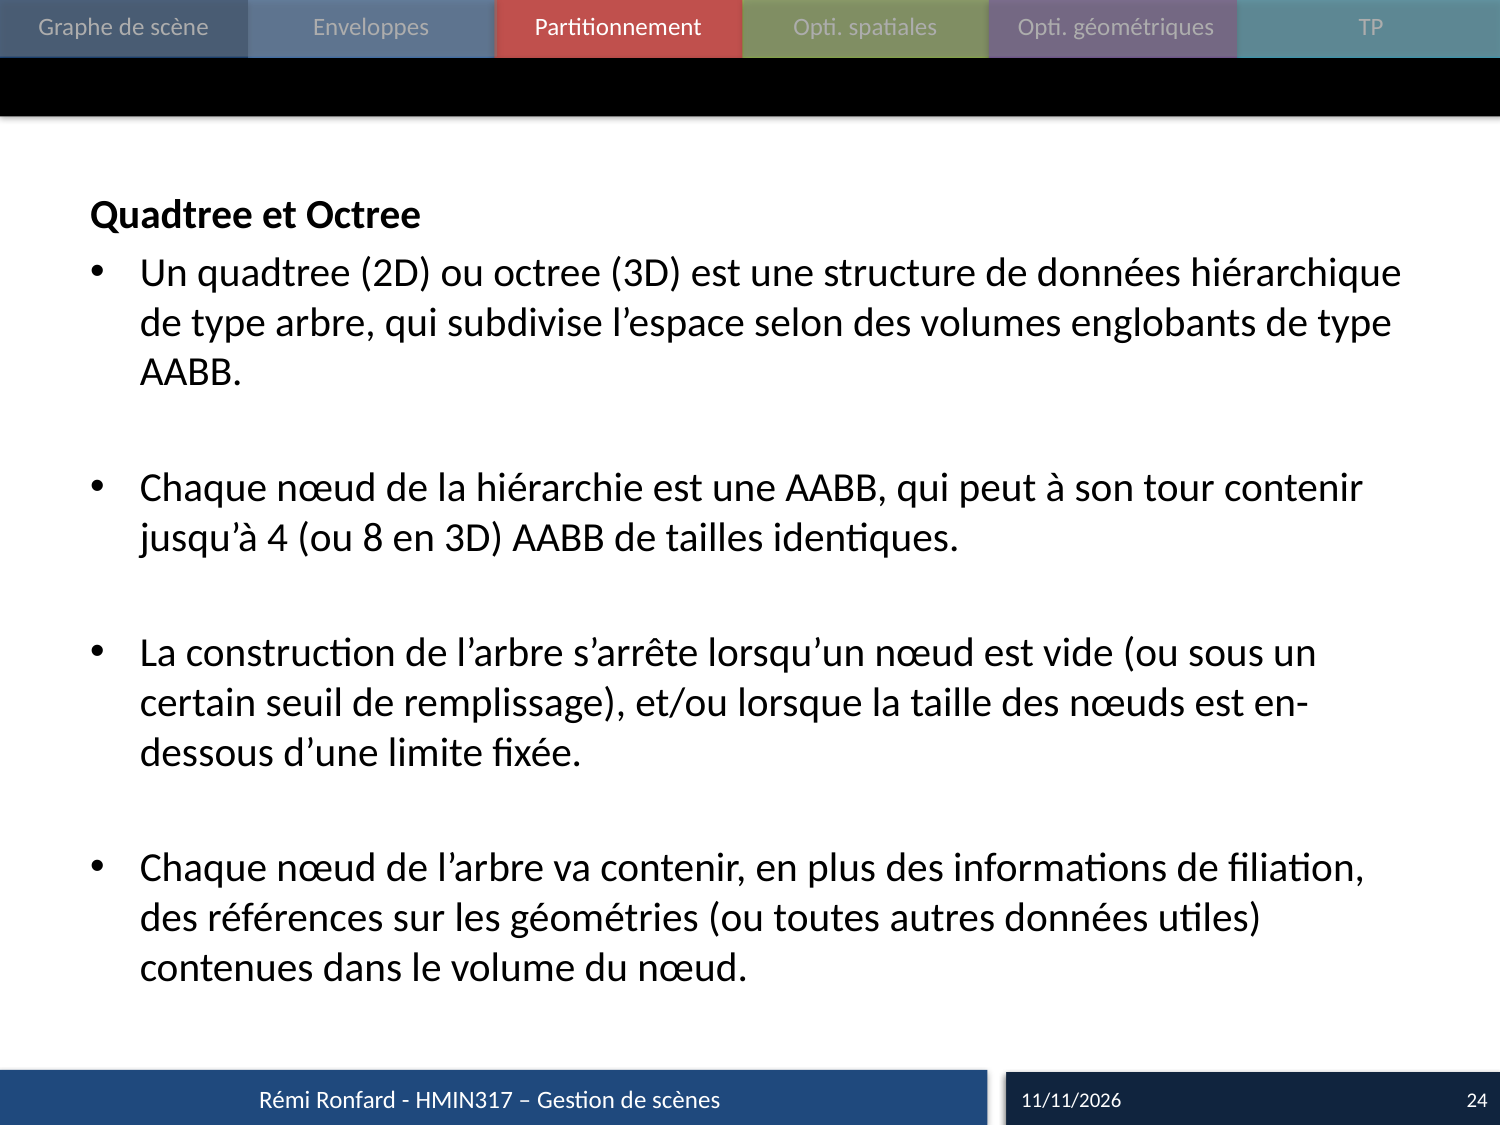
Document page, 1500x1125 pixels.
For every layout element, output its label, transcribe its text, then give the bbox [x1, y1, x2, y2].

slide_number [1006, 1070, 1153, 1125]
slide_number 24 [1153, 1071, 1500, 1125]
footer Rémi Ronfard - HMIN317 – Gestion de scènes [0, 1069, 988, 1125]
list Quadtree et Octree Un quadtree (2D) ou octree (3D) est une structure de données hiérarchique de type arbre, qui subdivise l’espace selon des volumes englobants de type AABB. Chaque nœud de la hiérarchie est une AABB, qui peut à son tour contenir jusqu’à 4 (ou 8 en 3D) AABB de tailles identiques. La construction de l’arbre s’arrête lorsqu’un nœud est vide (ou sous un certain seuil de remplissage), et/ou lorsque la taille des nœuds est en-dessous d’une limite fixée. Chaque nœud de l’arbre va contenir, en plus des informations de filiation, des références sur les géométries (ou toutes autres données utiles) contenues dans le volume du nœud. [75, 179, 1425, 1005]
